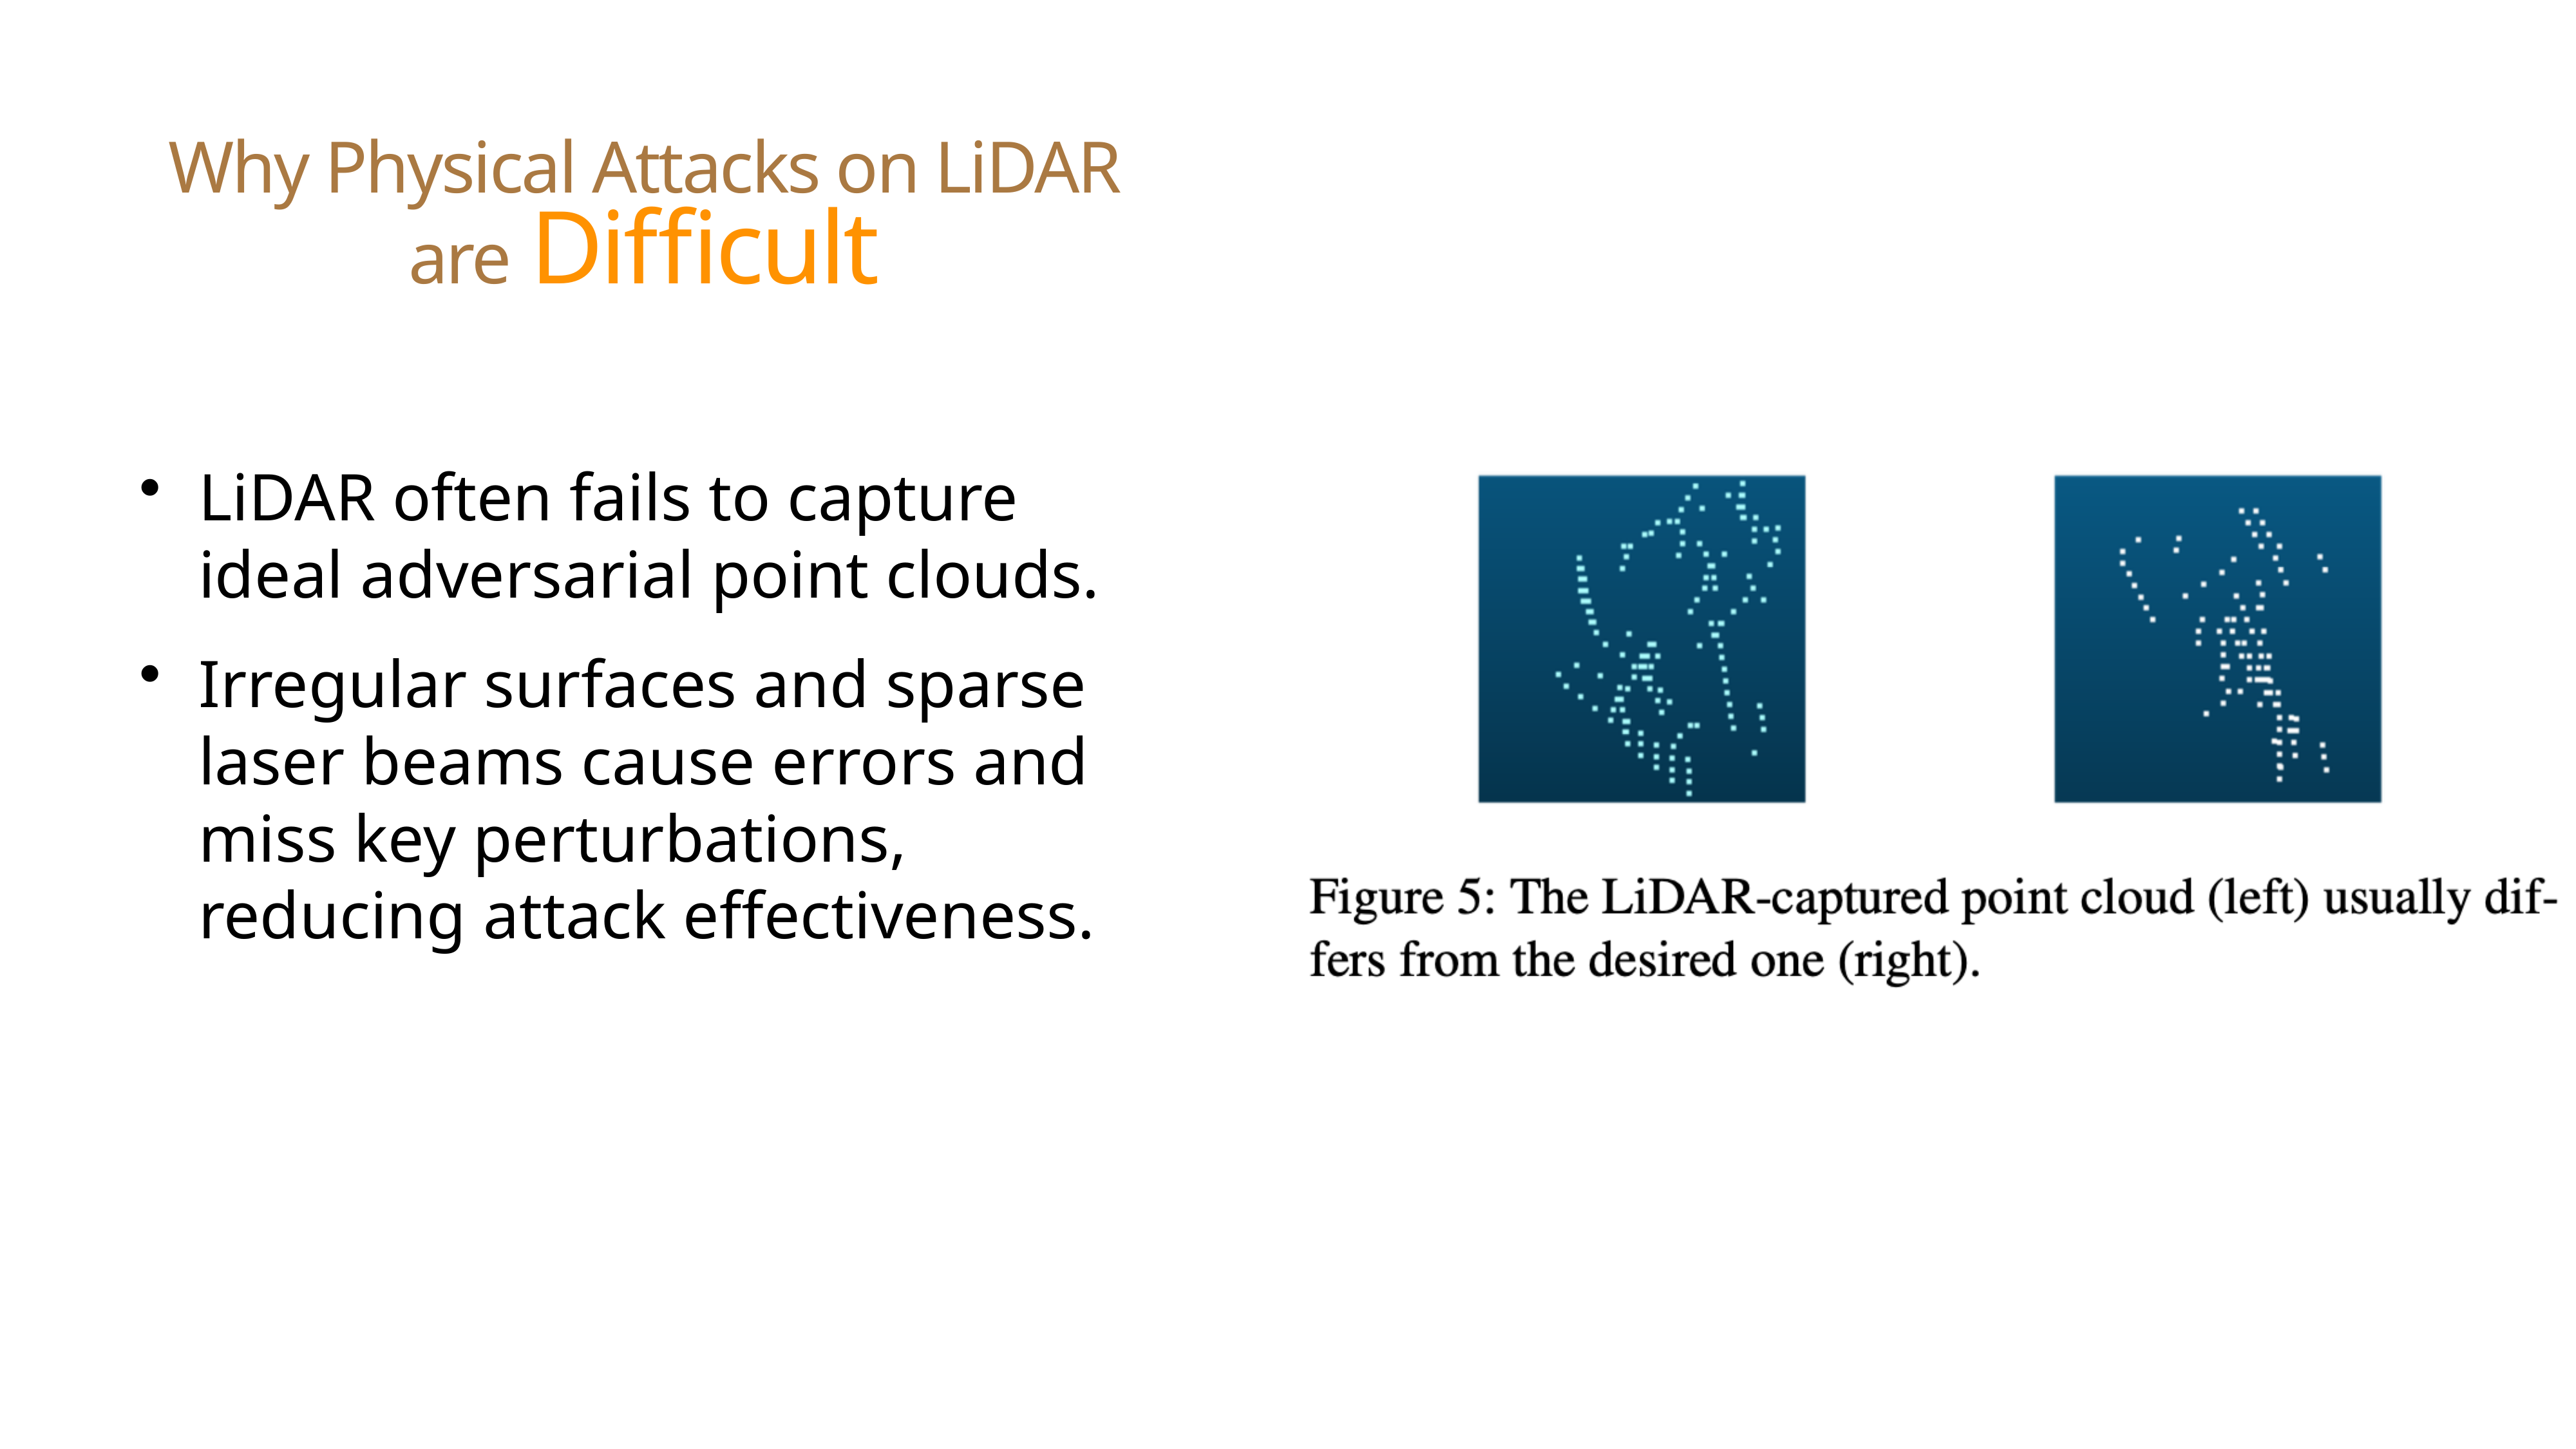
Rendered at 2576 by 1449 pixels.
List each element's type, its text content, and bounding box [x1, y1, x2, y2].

picture [1289, 420, 2576, 1029]
title Why Physical Attacks on LiDAR are Difficult [133, 88, 1155, 309]
list LiDAR often fails to capture ideal adversarial point clouds. Irregular surfaces and sparse laser beams cause errors and miss key perturbations, reducing attack effectiveness. [133, 450, 1155, 1342]
